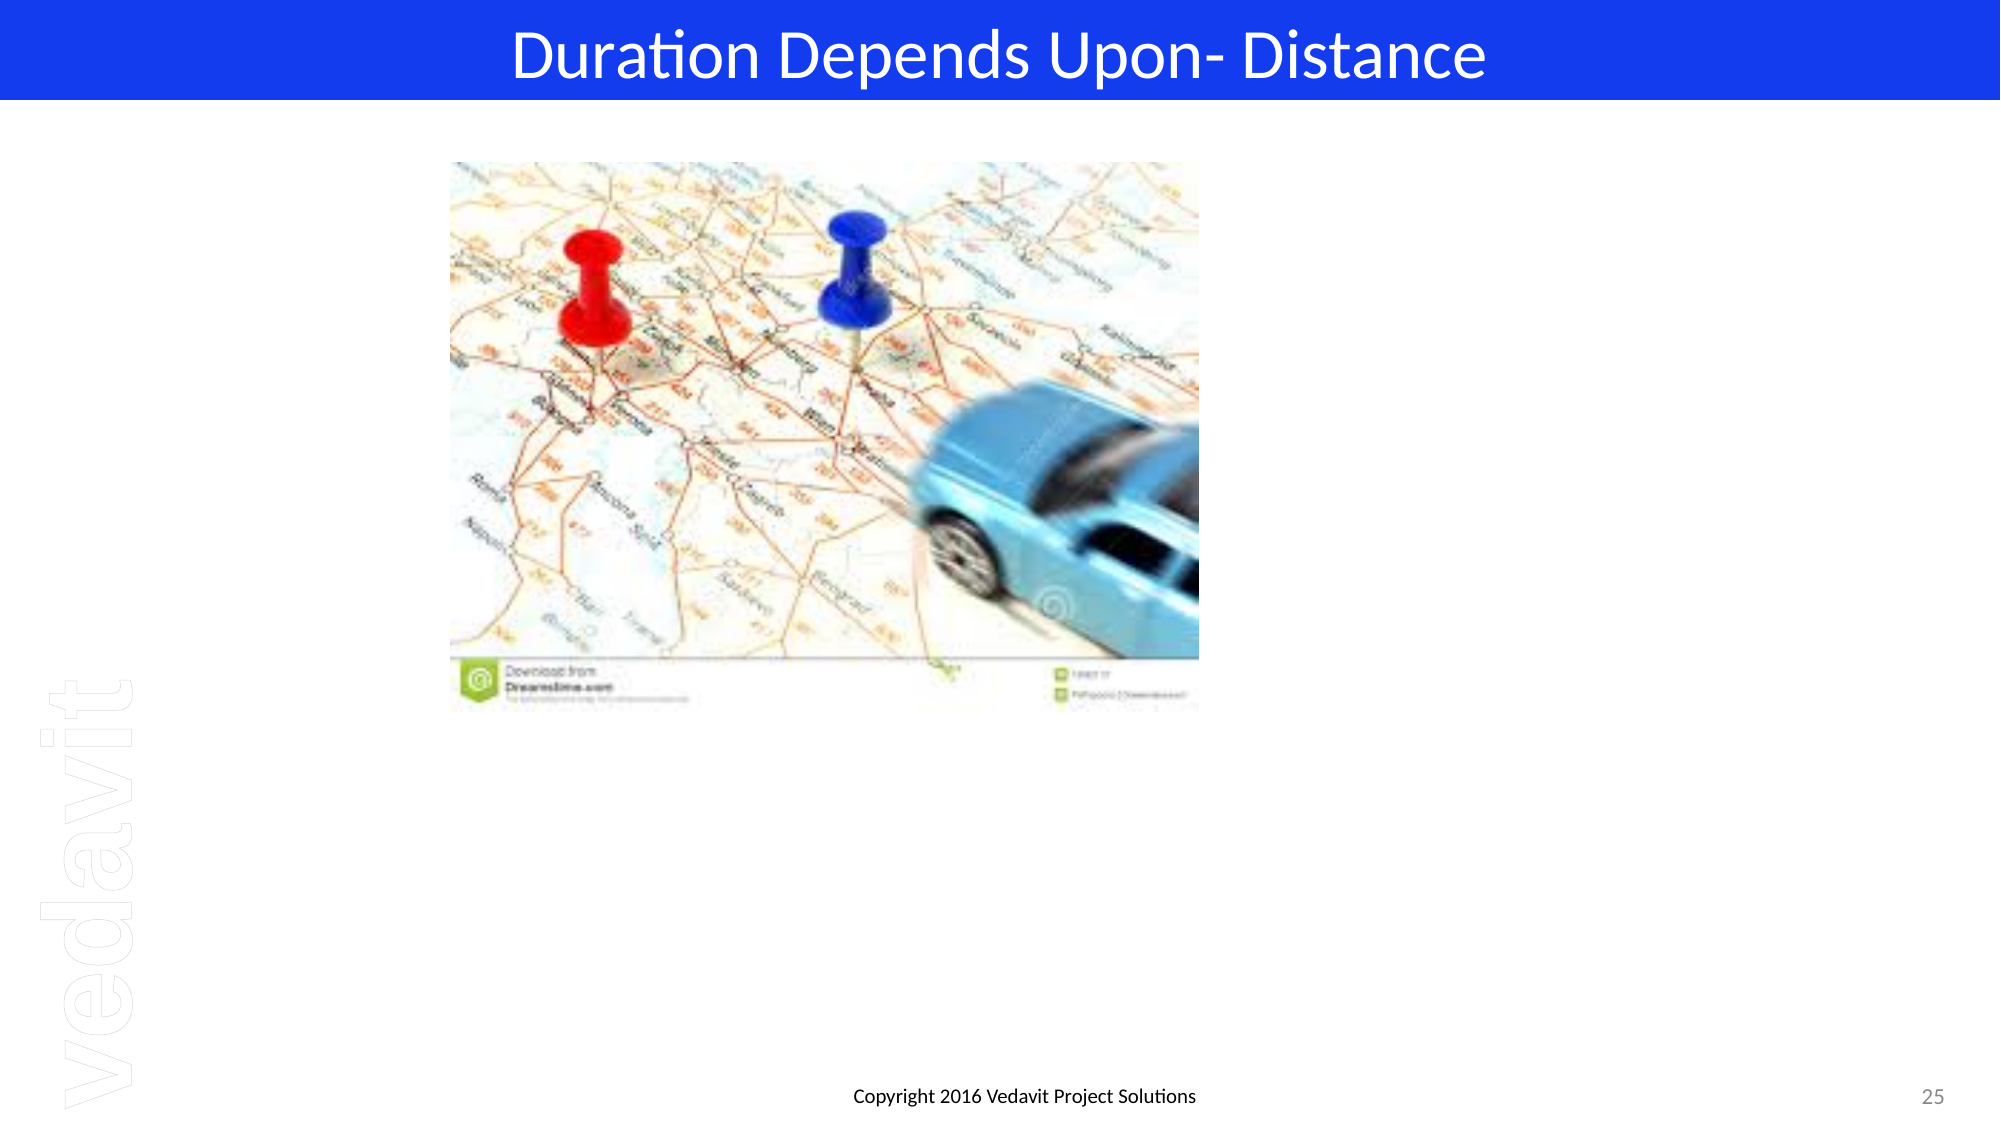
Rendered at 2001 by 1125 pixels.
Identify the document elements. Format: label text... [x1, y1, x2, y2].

picture [449, 162, 1199, 712]
title Duration Depends Upon- Distance [0, 0, 2000, 100]
slide_number 25 [1866, 1065, 2000, 1125]
